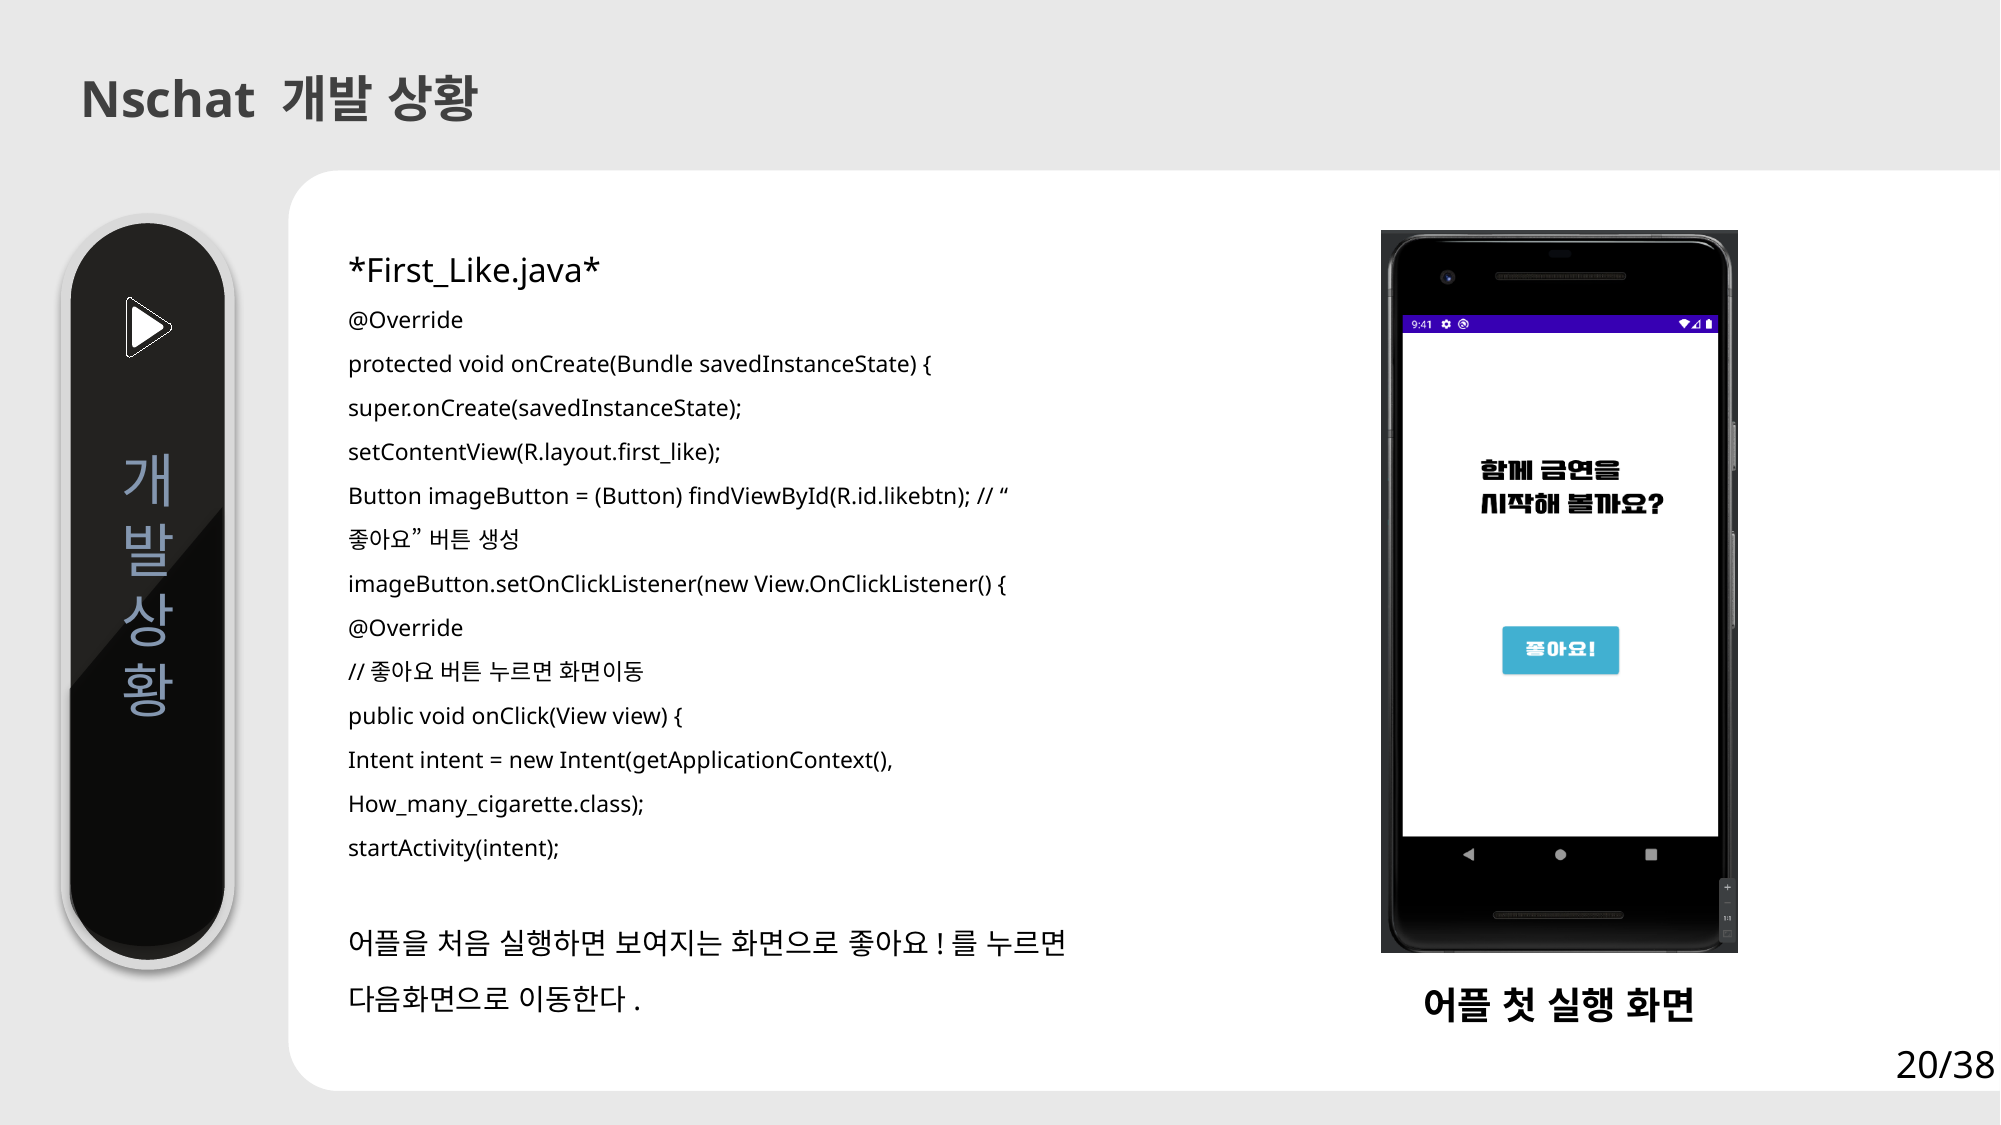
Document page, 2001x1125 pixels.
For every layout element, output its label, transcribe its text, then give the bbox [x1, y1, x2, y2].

text_box Nschat 개발 상황 [65, 30, 506, 136]
text_box 20/38 [1881, 1033, 2000, 1094]
text_box [84, 928, 218, 966]
text_box *First_Like.java* @Override protected void onCreate(Bundle savedInstanceState) { super.onCreate(savedInstanceState); setContentView(R.layout.first_like); Button imageButton = (Button) findViewById(R.id.likebtn); // “좋아요” 버튼 생성 imageButton.setOnClickListener(new View.OnClickListener() { @Override //좋아요 버튼 누르면 화면이동 public void onClick(View view) { Intent intent = new Intent(getApplicationContext(), How_many_cigarette.class); startActivity(intent); [333, 218, 1089, 868]
text_box 어플 첫 실행 화면 [1408, 974, 1712, 1034]
picture [1381, 230, 1738, 953]
text_box 개 발 상 황 [69, 436, 226, 871]
text_box [0, 0, 2000, 1125]
text_box [64, 217, 231, 894]
text_box [68, 688, 224, 948]
text_box 어플을 처음 실행하면 보여지는 화면으로 좋아요!를 누르면 다음화면으로 이동한다. [333, 897, 1089, 1024]
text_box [126, 297, 172, 358]
